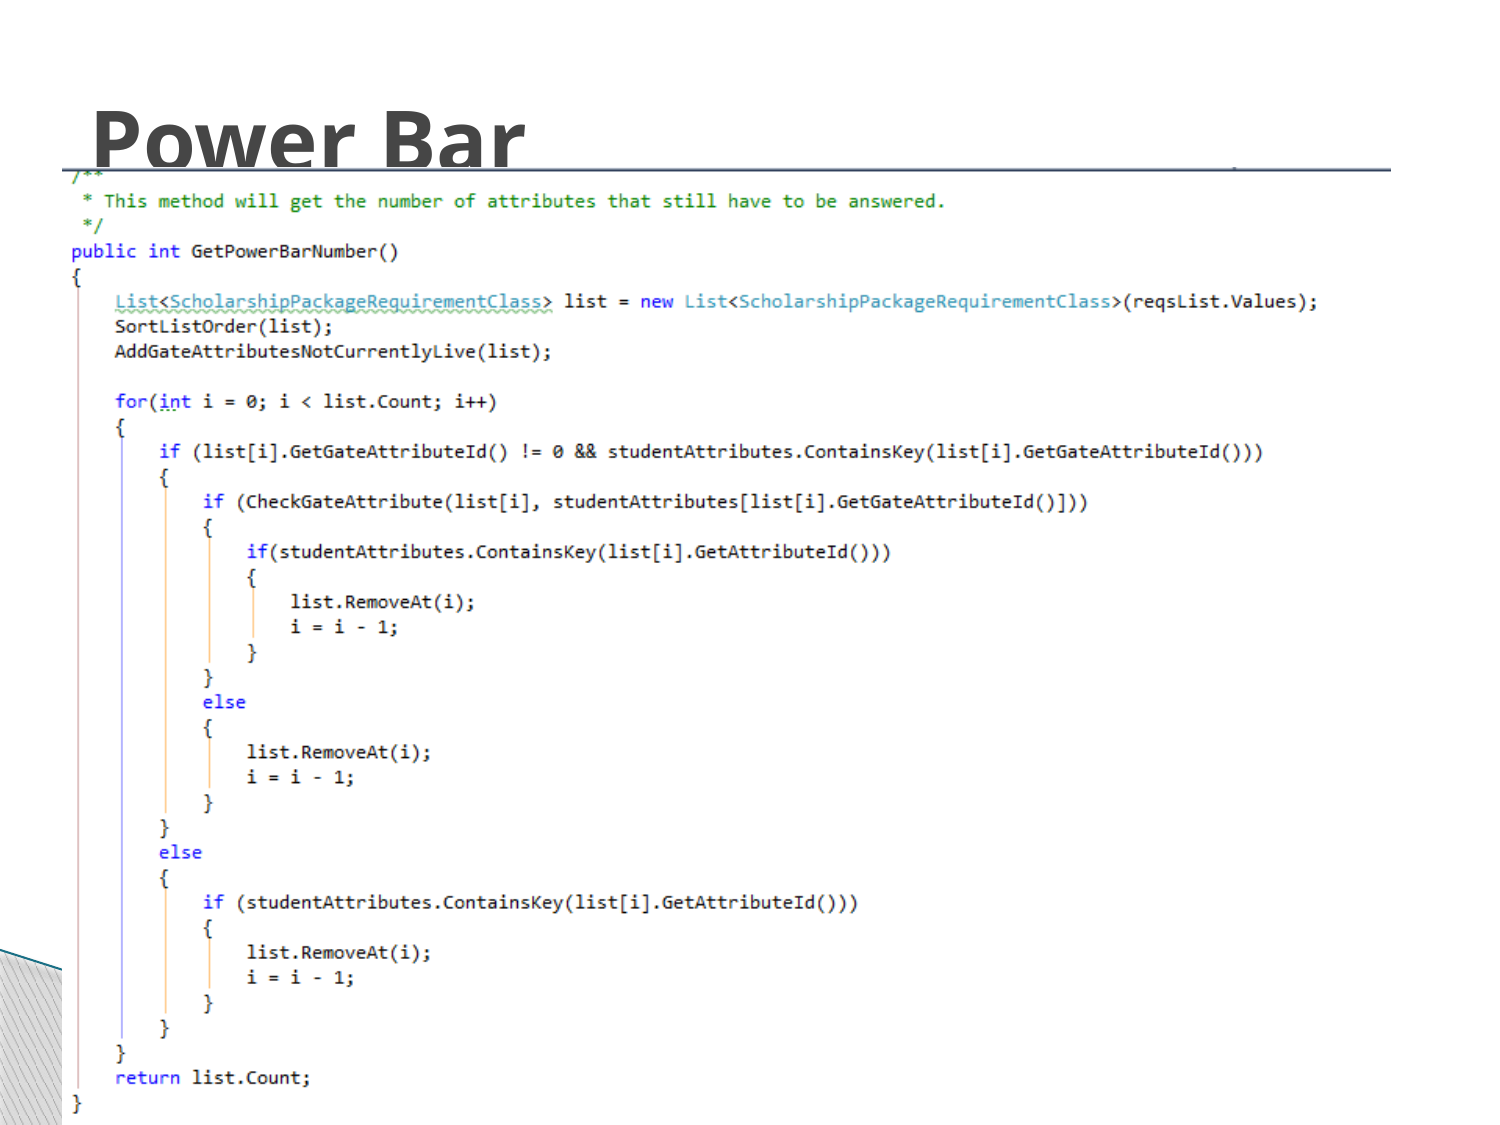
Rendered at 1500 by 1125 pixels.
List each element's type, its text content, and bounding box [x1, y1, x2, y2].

title Power Bar [75, 45, 1425, 233]
picture [62, 167, 1391, 1125]
